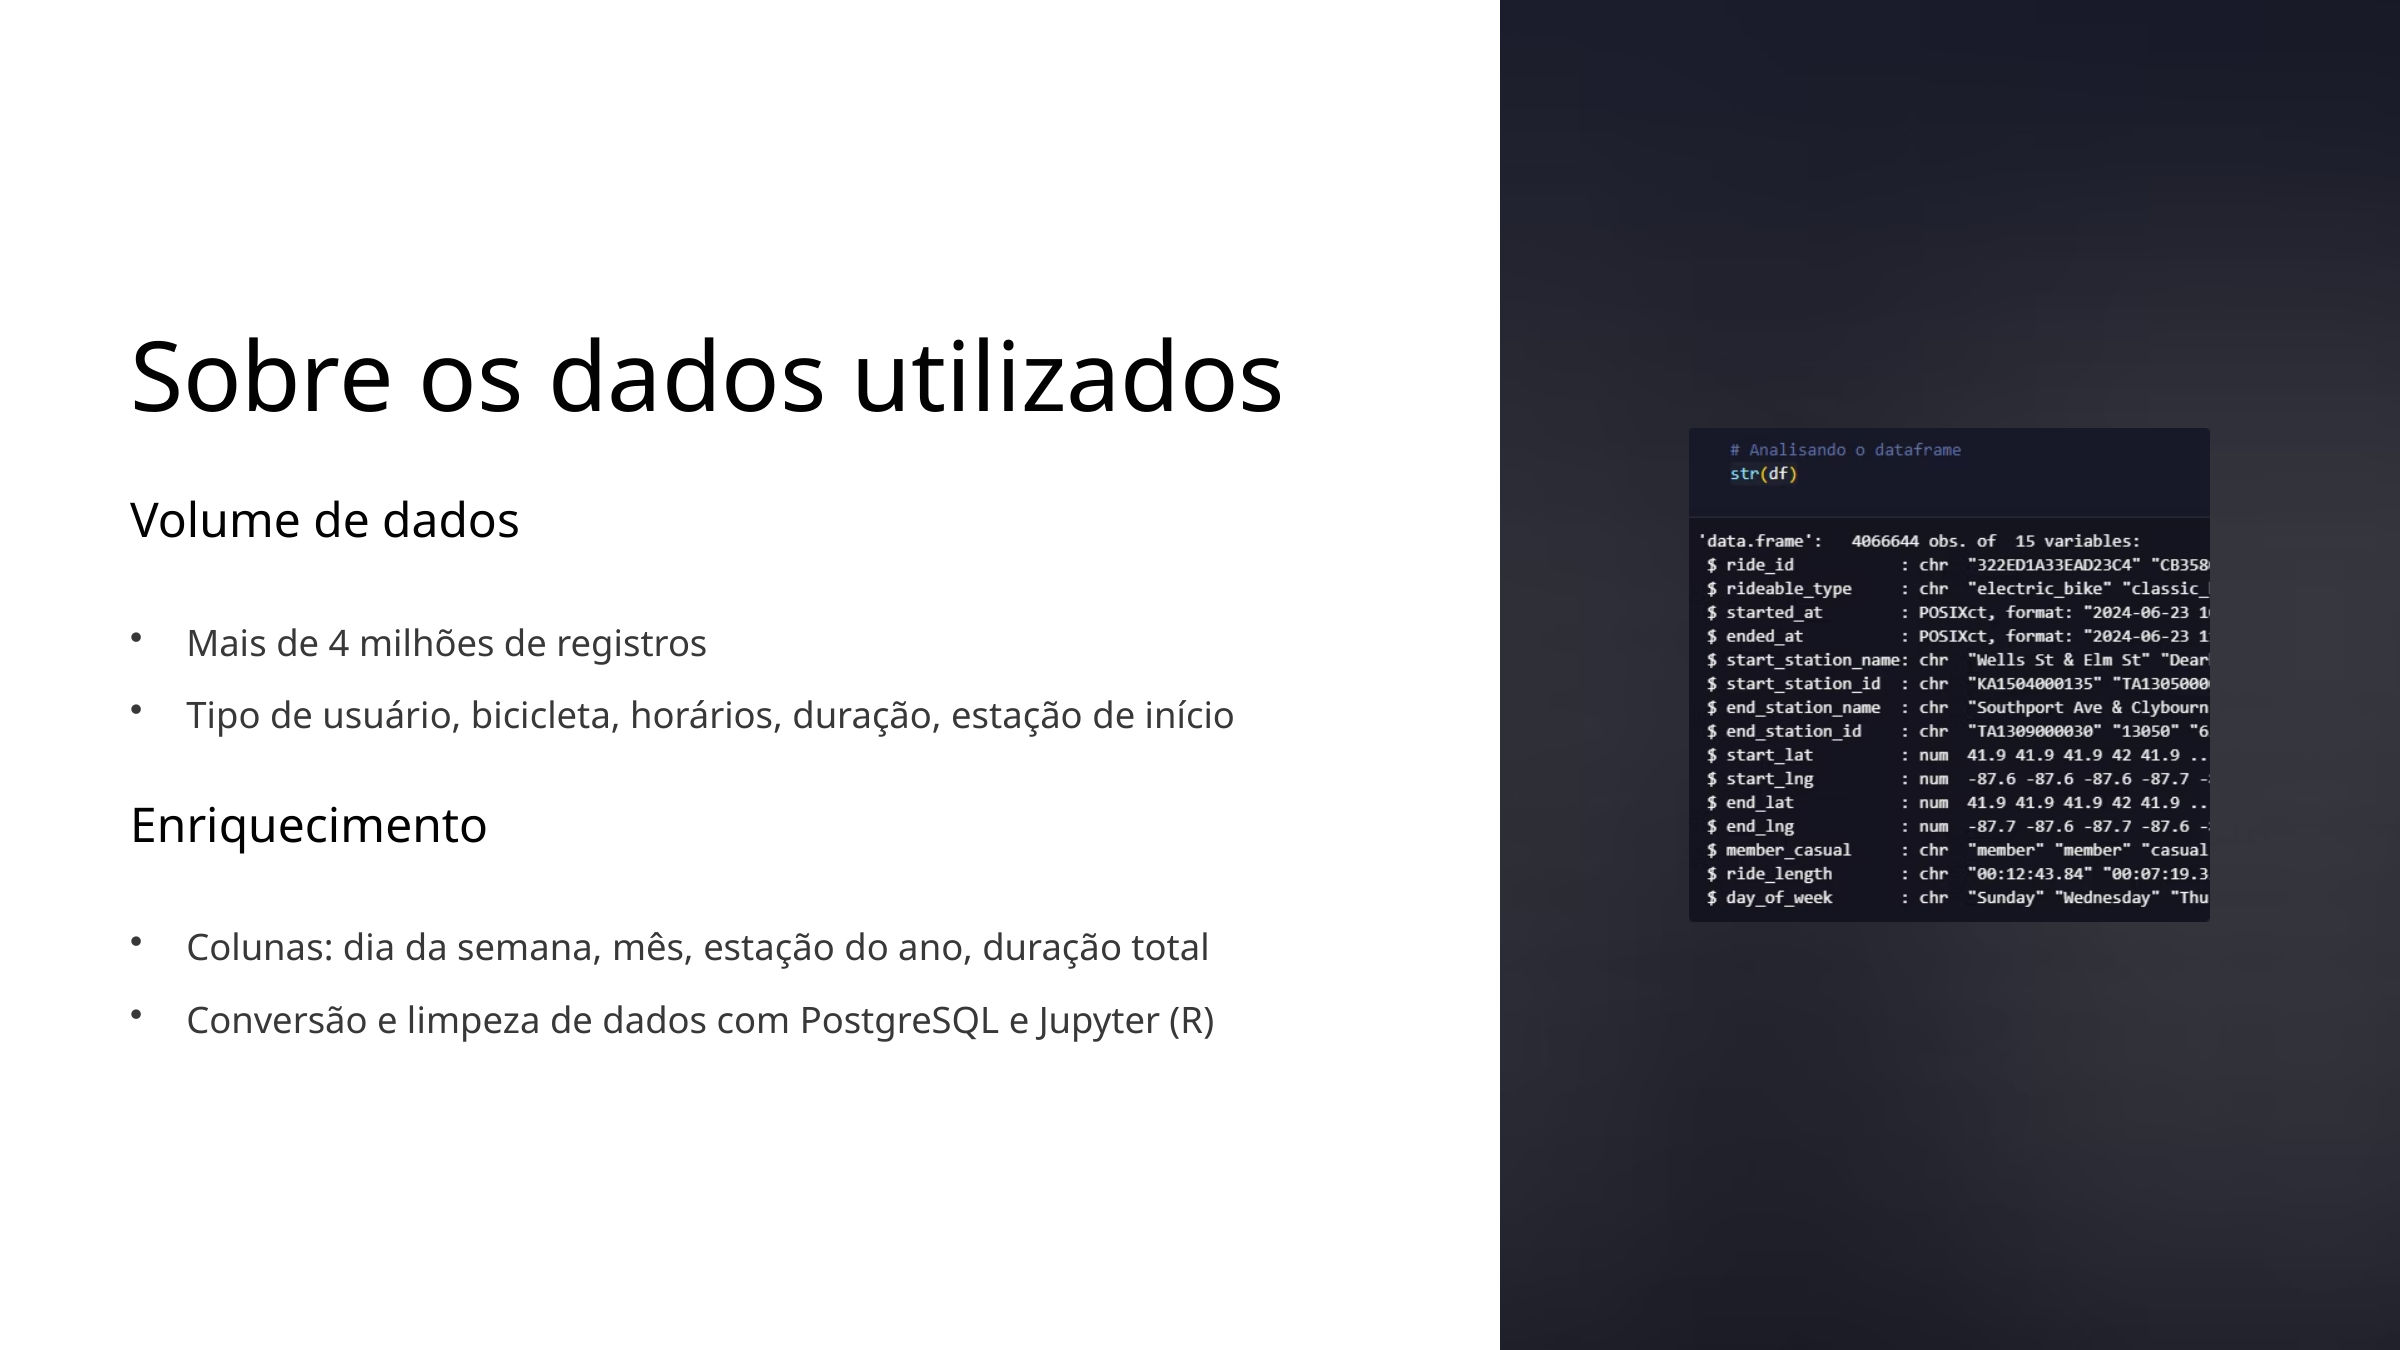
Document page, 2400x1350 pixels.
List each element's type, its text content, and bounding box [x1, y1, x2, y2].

text_box Enriquecimento [130, 791, 619, 853]
text_box Volume de dados [130, 487, 619, 549]
text_box Mais de 4 milhões de registros [130, 603, 1370, 664]
text_box Tipo de usuário, bicicleta, horários, duração, estação de início [130, 676, 1370, 736]
text_box Conversão e limpeza de dados com PostgreSQL e Jupyter (R) [130, 981, 1370, 1041]
picture [1499, 0, 2400, 1350]
text_box Sobre os dados utilizados [130, 309, 1226, 432]
text_box Colunas: dia da semana, mês, estação do ano, duração total [130, 908, 1370, 969]
